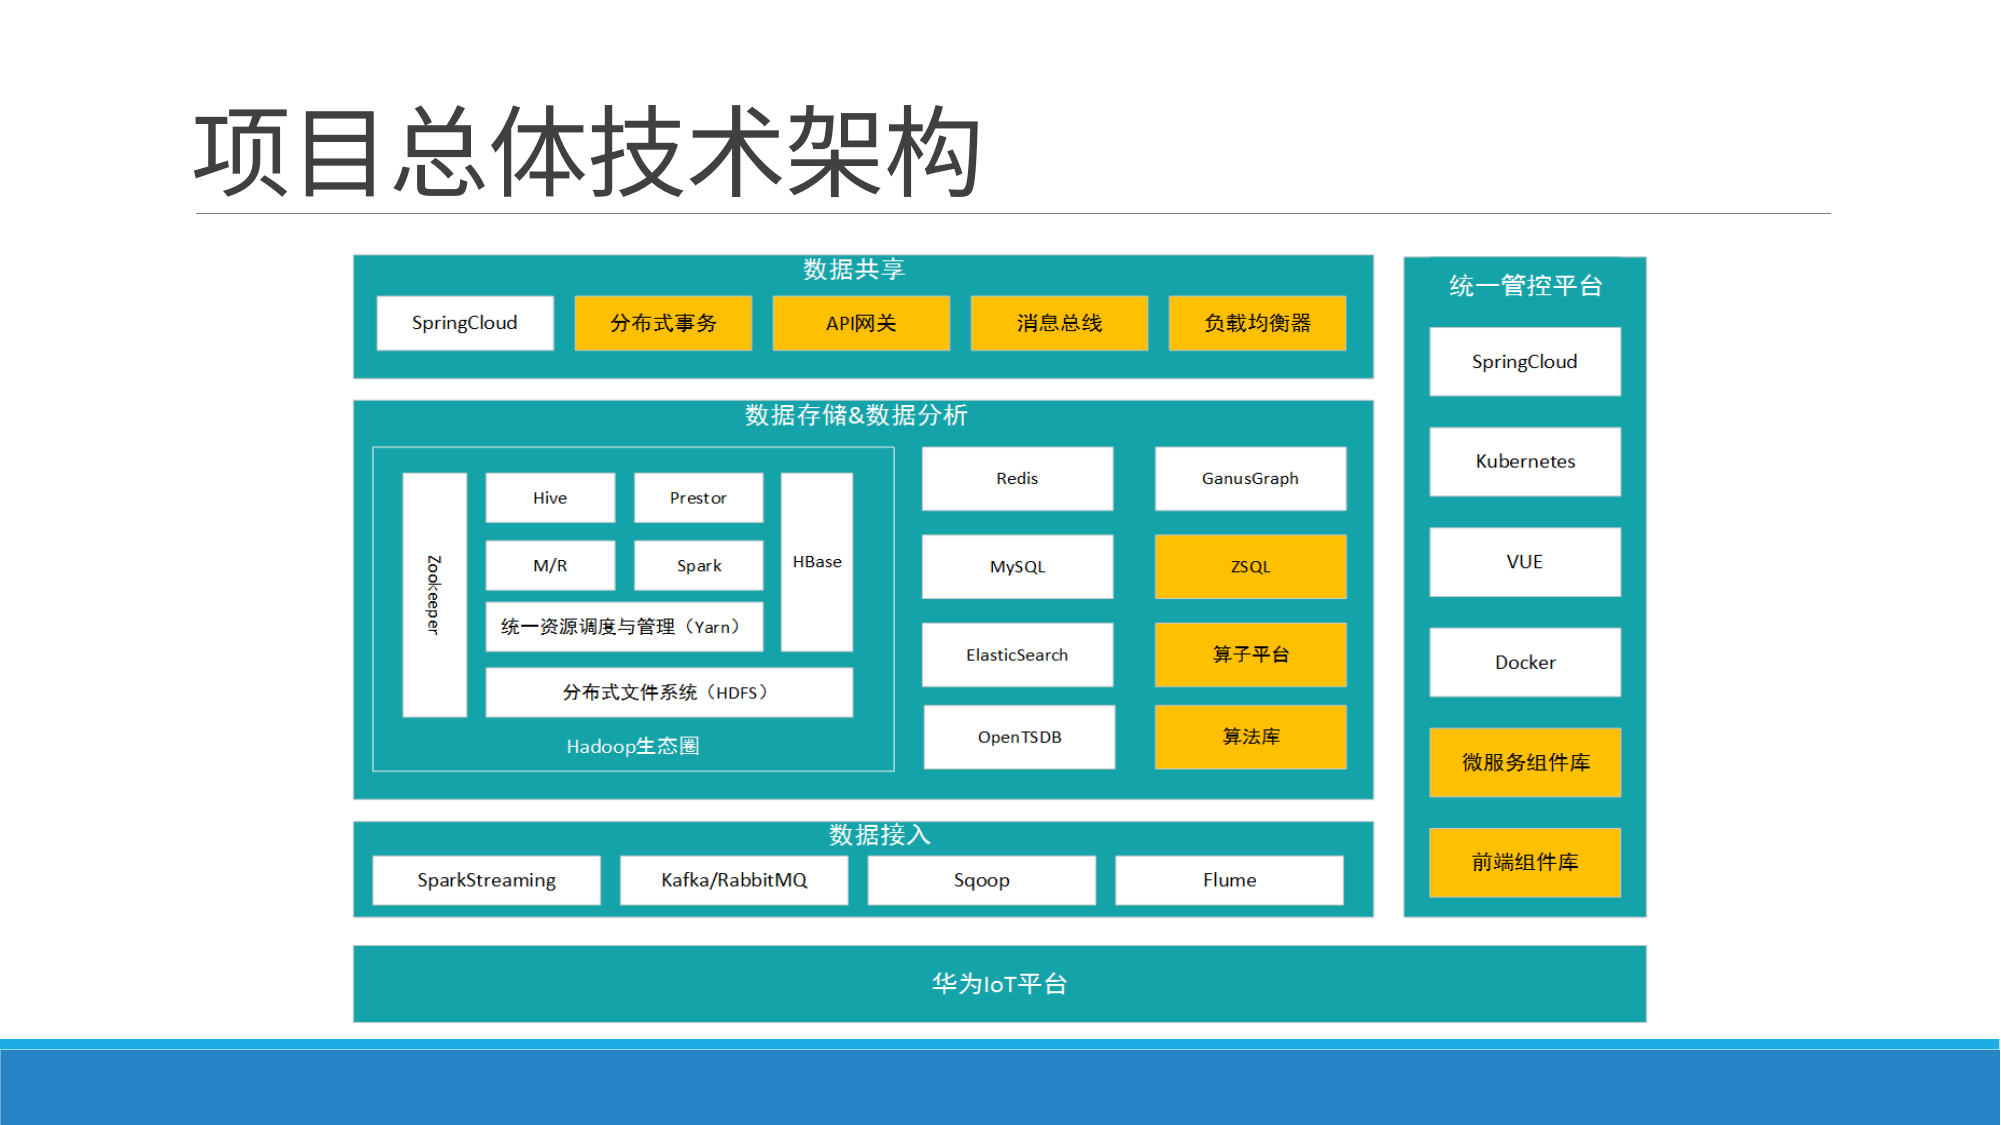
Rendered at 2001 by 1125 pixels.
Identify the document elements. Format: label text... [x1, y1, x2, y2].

title 项目总体技术架构 [176, 34, 1827, 218]
picture [351, 247, 1649, 1023]
